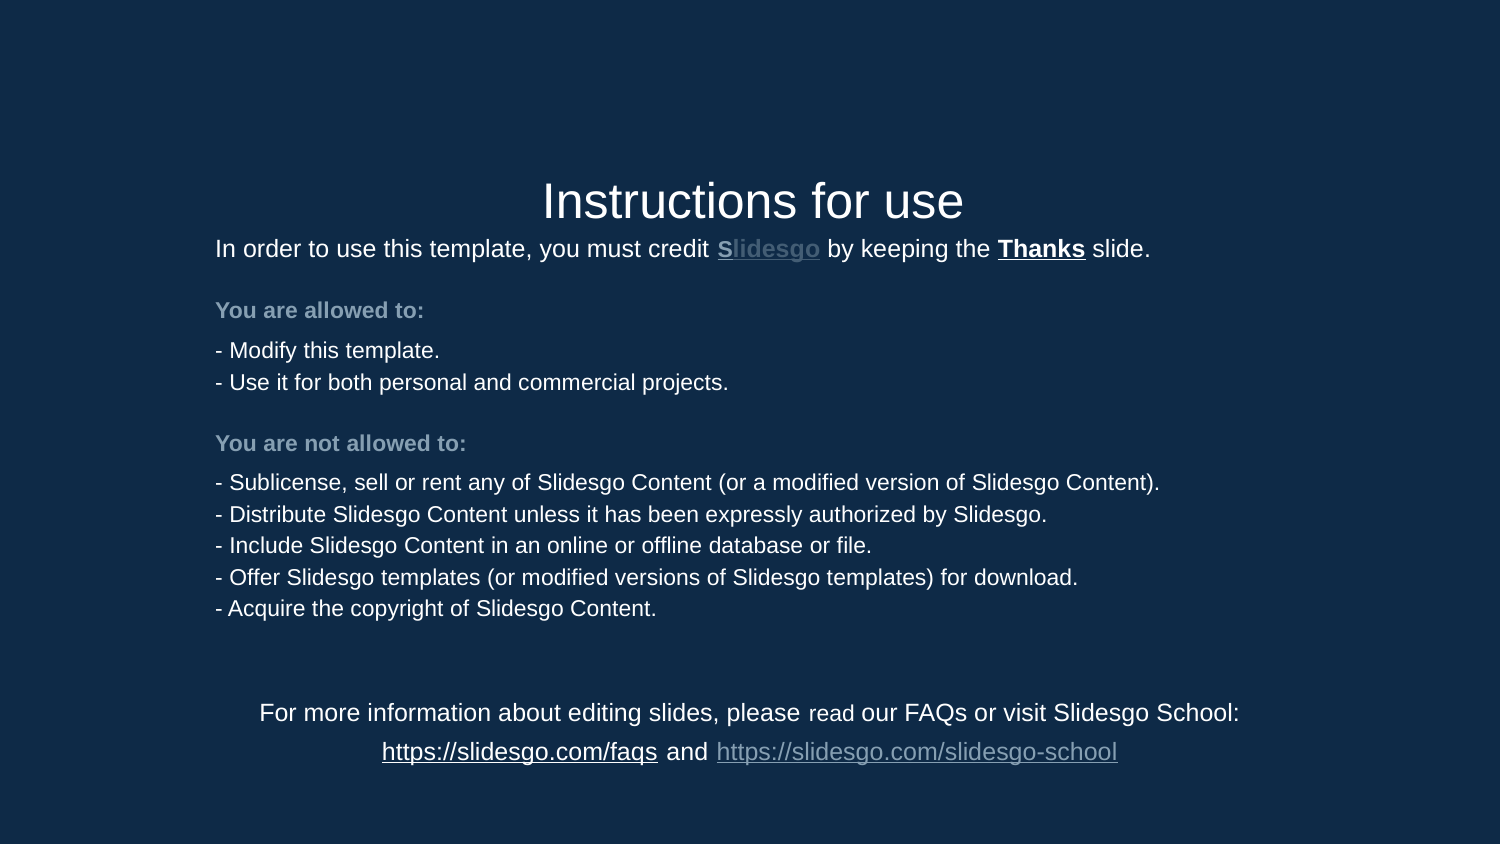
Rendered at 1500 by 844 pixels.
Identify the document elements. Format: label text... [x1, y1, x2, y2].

list For more information about editing slides, please read our FAQs or visit Slidesgo School: https://slidesgo.com/faqs and https://slidesgo.com/slidesgo-school [171, 676, 1328, 749]
list In order to use this template, you must credit Slidesgo by keeping the Thanks slide. You are allowed to: - Modify this template. - Use it for both personal and commercial projects. You are not allowed to: - Sublicense, sell or rent any of Slidesgo Content (or a modified version of Slidesgo Content). - Distribute Slidesgo Content unless it has been expressly authorized by Slidesgo. - Include Slidesgo Content in an online or offline database or file. - Offer Slidesgo templates (or modified versions of Slidesgo templates) for download. - Acquire the copyright of Slidesgo Content. [200, 213, 1357, 286]
title Instructions for use [175, 153, 1332, 233]
